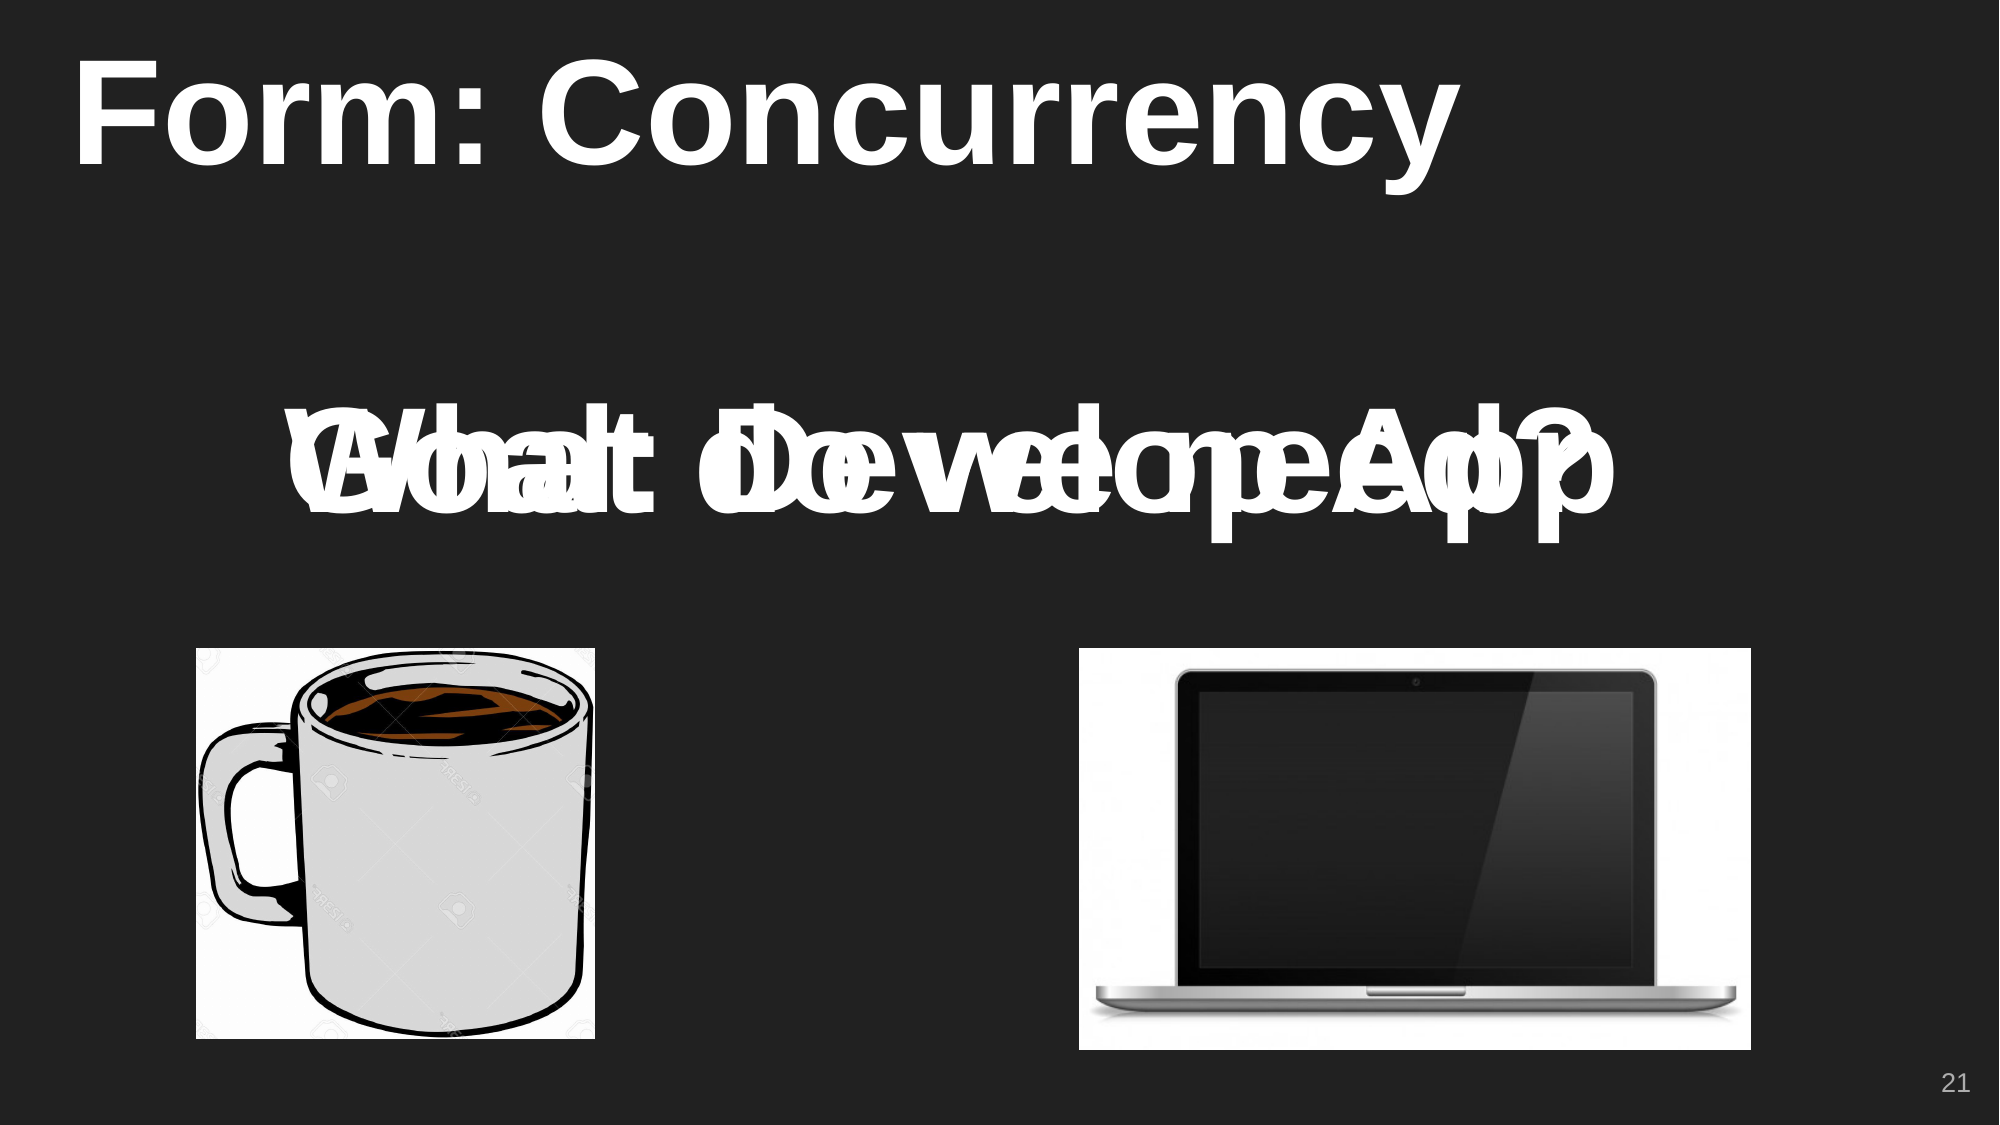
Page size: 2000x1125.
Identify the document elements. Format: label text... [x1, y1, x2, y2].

slide_number ‹#› [1871, 1038, 1992, 1125]
title Form: Concurrency [50, 56, 1499, 220]
picture [1079, 648, 1751, 1050]
title What do we need? [264, 404, 1713, 567]
picture [195, 648, 595, 1040]
